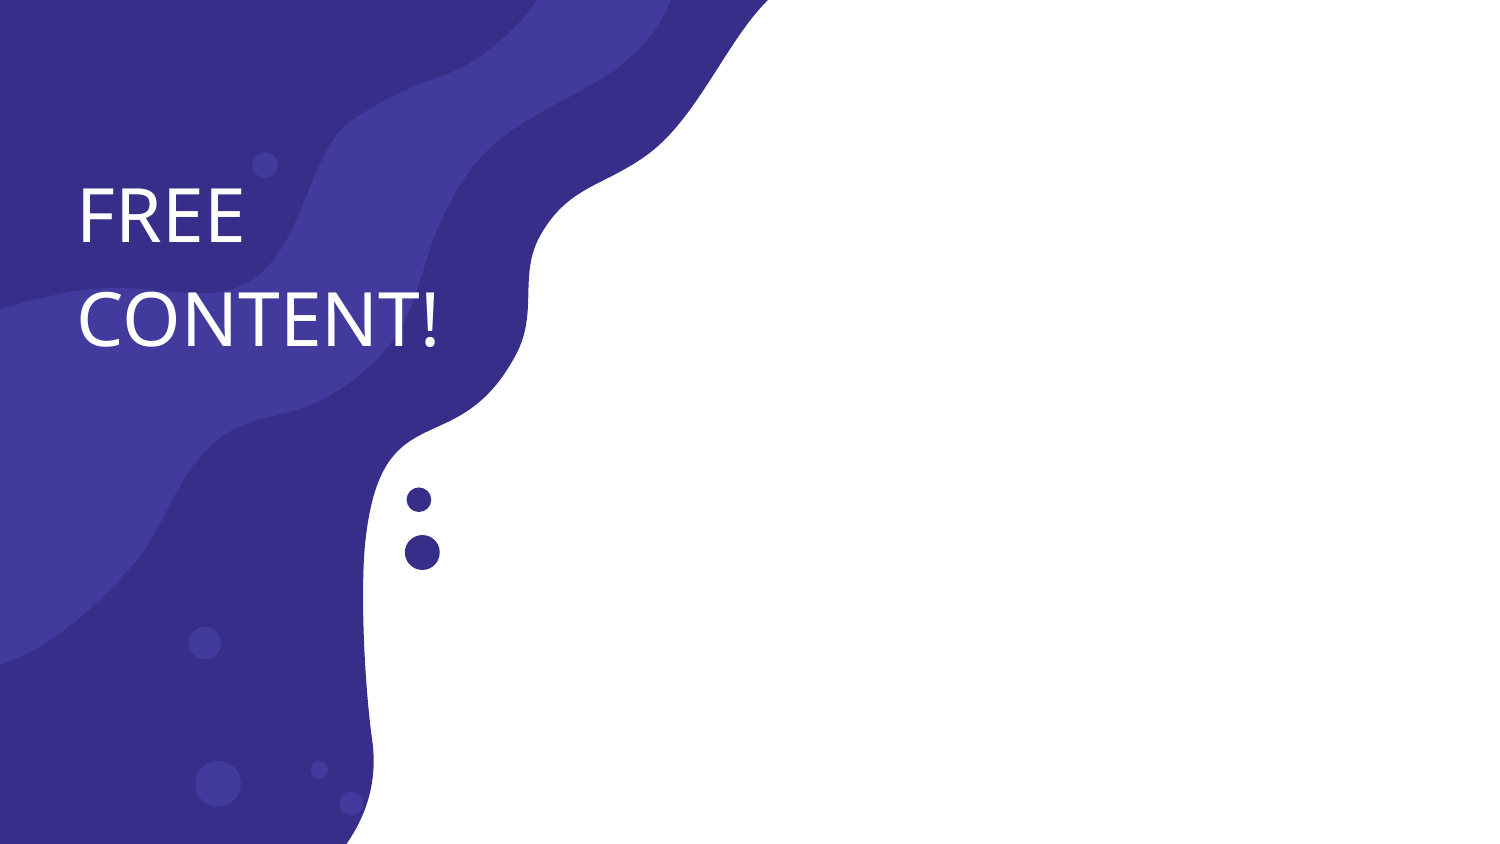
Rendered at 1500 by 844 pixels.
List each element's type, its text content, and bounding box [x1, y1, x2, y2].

title FREE CONTENT! [61, 139, 472, 422]
